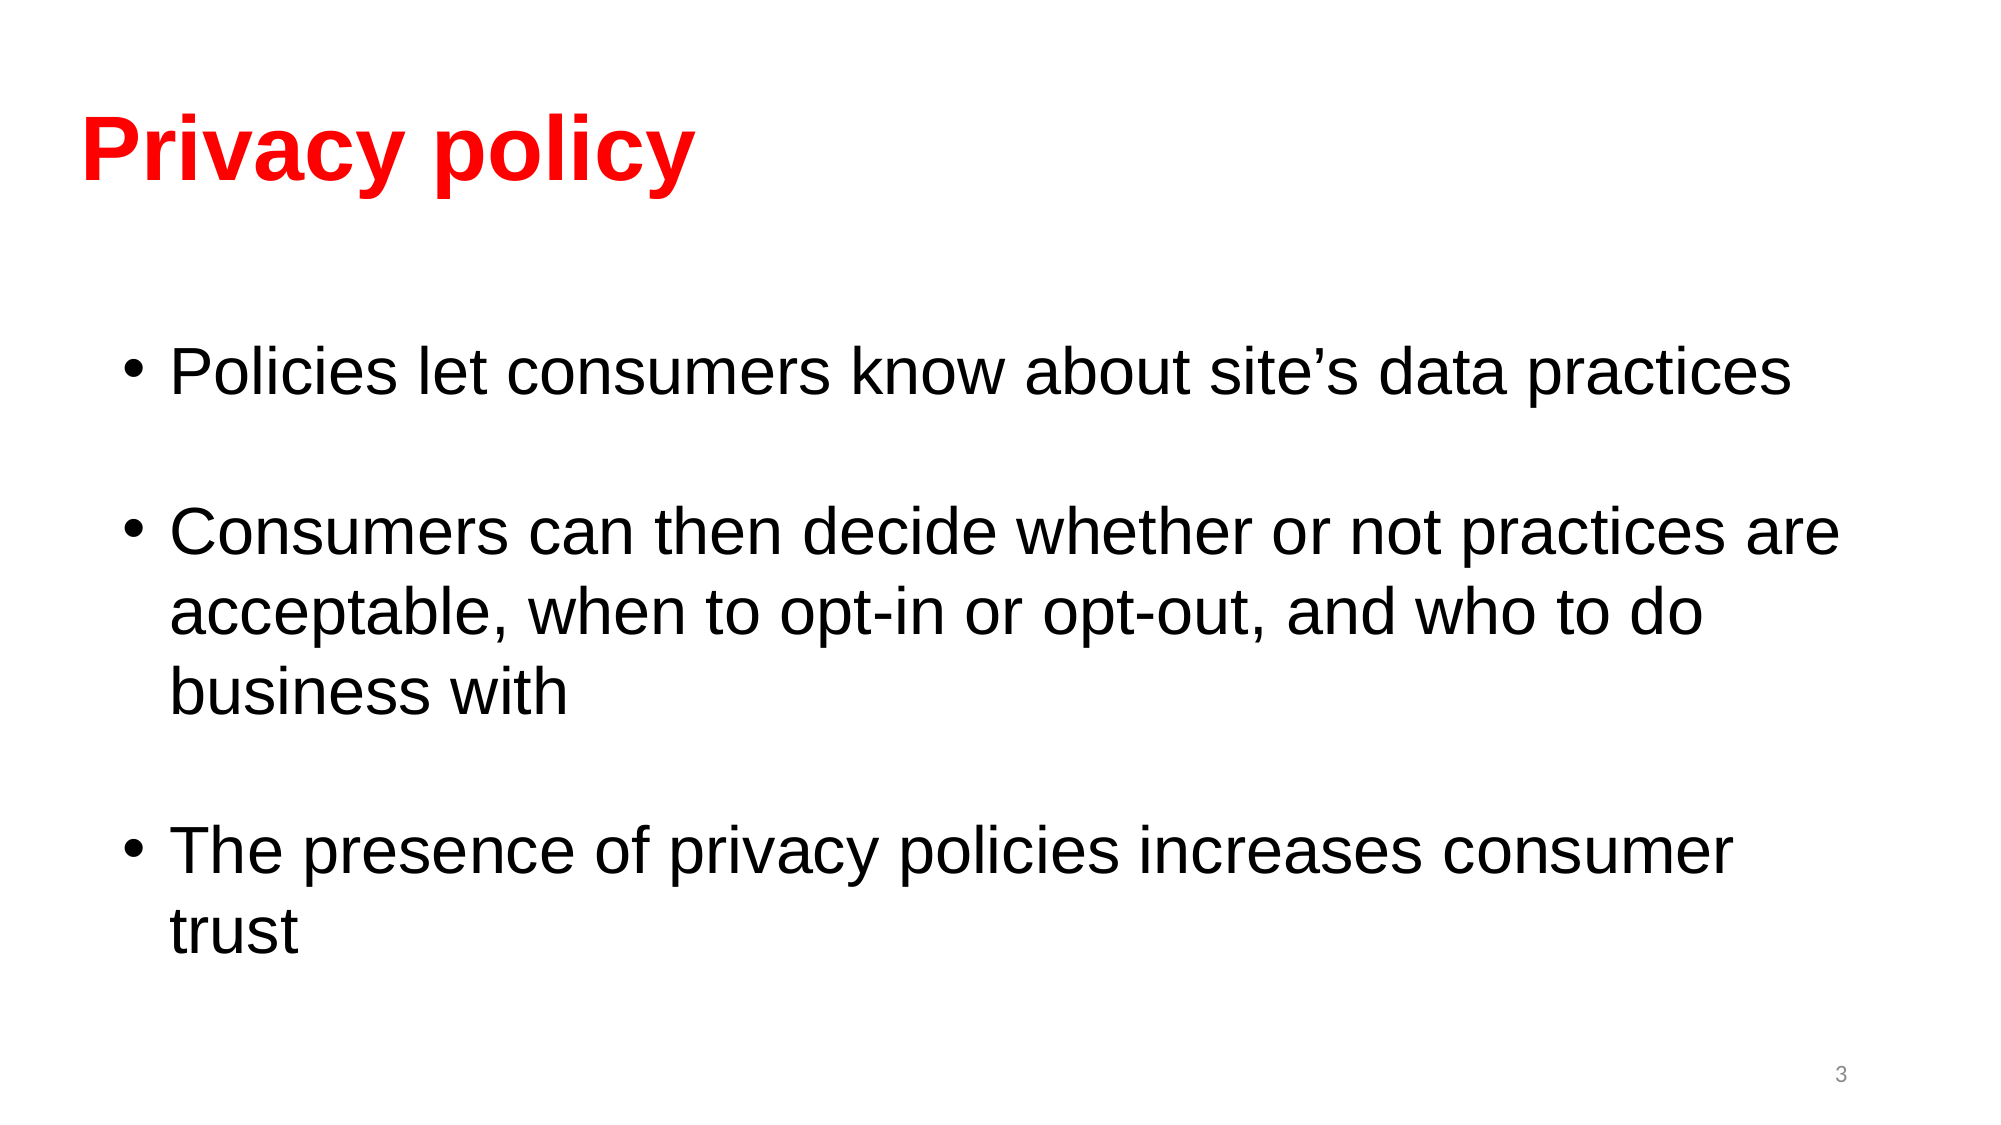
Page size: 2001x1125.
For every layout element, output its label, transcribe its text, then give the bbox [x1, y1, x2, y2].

slide_number 3 [1412, 1042, 1863, 1103]
text_box Policies let consumers know about site’s data practices Consumers can then decide whether or not practices are acceptable, when to opt-in or opt-out, and who to do business with The presence of privacy policies increases consumer trust [107, 320, 1893, 975]
title Privacy policy [65, 41, 1791, 260]
